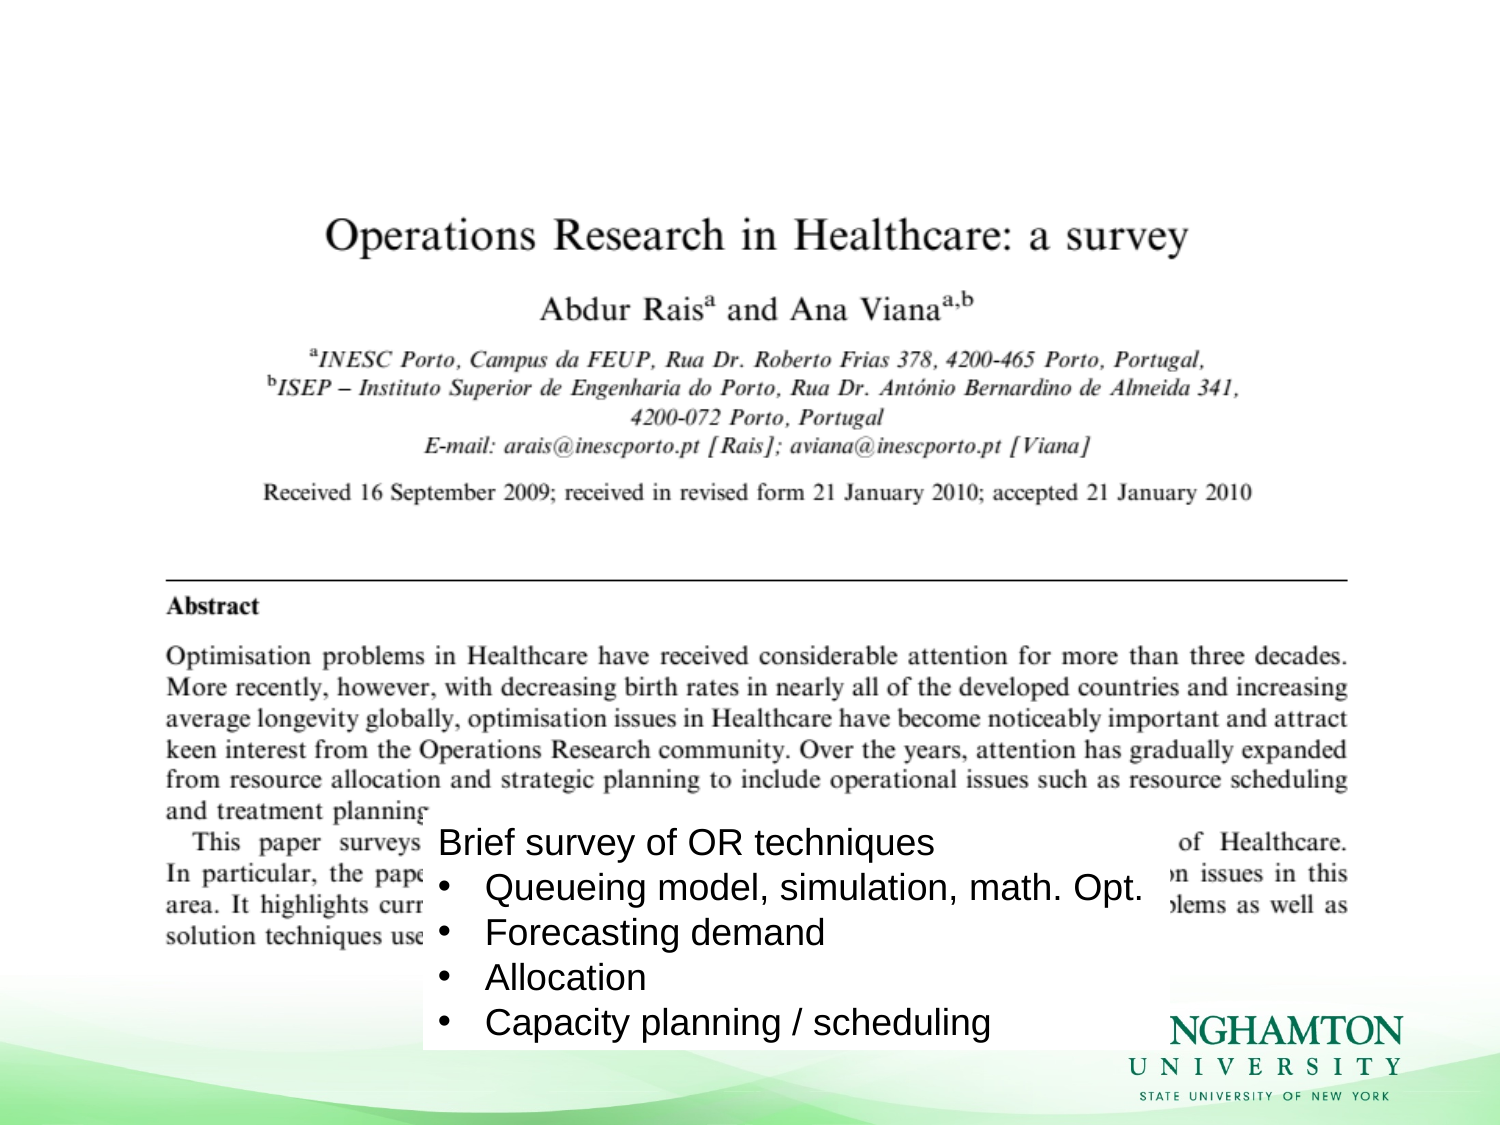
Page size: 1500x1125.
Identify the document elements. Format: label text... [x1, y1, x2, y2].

picture [0, 0, 1500, 1125]
text_box Brief survey of OR techniques Queueing model, simulation, math. Opt. Forecasting demand Allocation Capacity planning / scheduling [423, 979, 1171, 1051]
